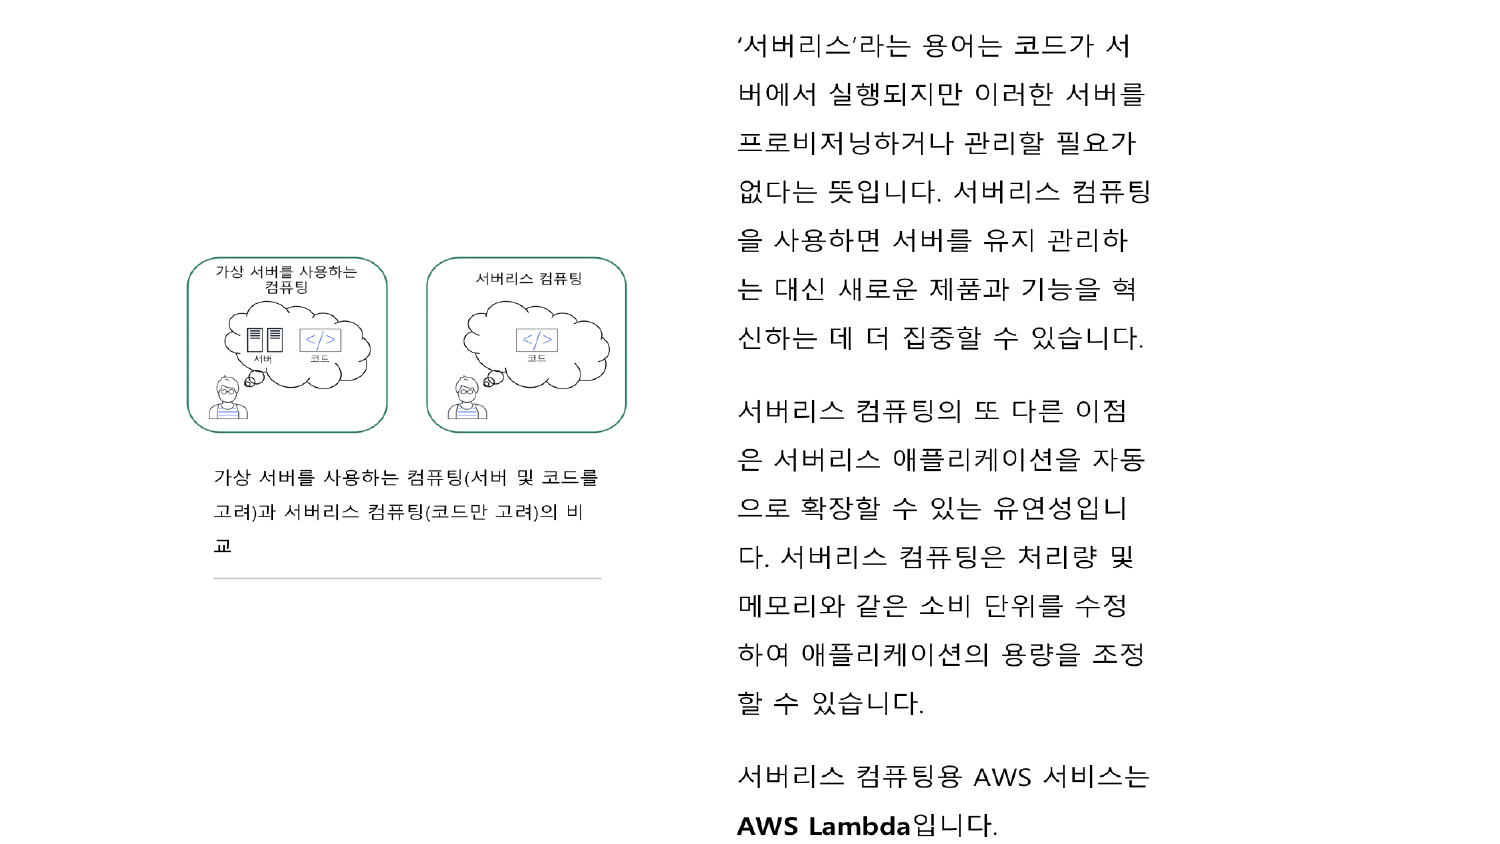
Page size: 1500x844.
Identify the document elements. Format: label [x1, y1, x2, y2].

picture [97, 8, 1233, 844]
